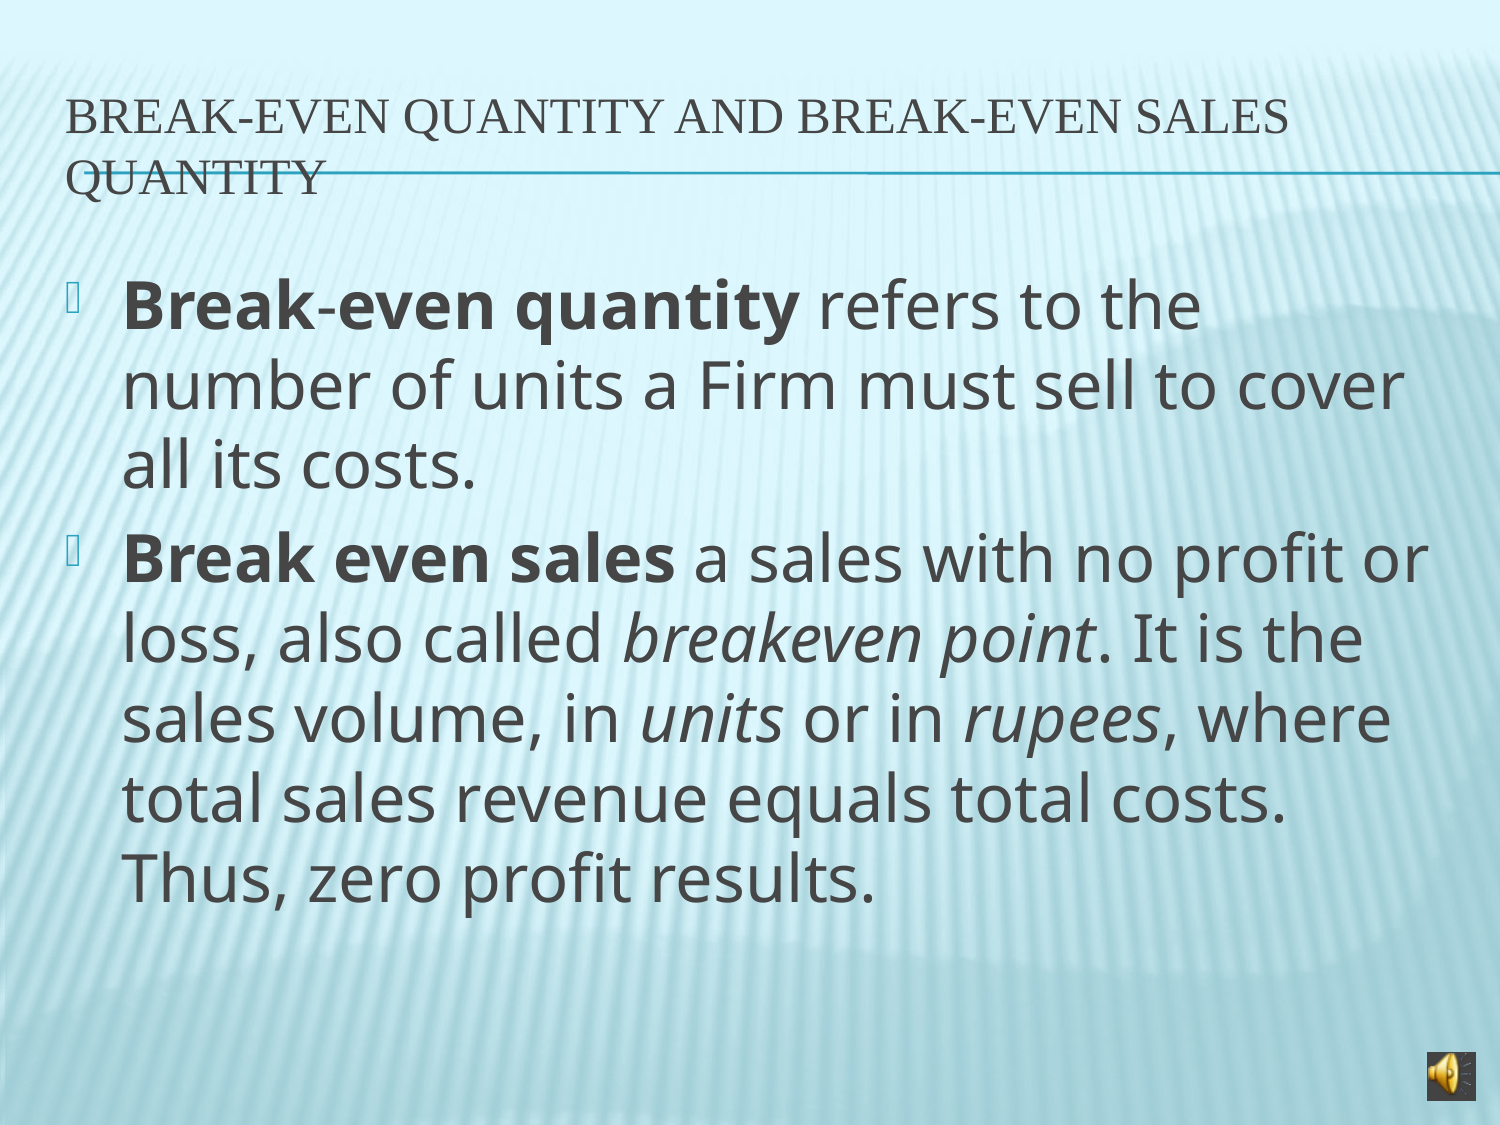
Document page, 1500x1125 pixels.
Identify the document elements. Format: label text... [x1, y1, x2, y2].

list Break-even quantity refers to the number of units a Firm must sell to cover all its costs. Break even sales a sales with no profit or loss, also called breakeven point. It is the sales volume, in units or in rupees, where total sales revenue equals total costs. Thus, zero profit results. [49, 254, 1476, 998]
title break-even quantity and break-even sales quantity [50, 75, 1475, 213]
picture [1426, 1051, 1477, 1102]
